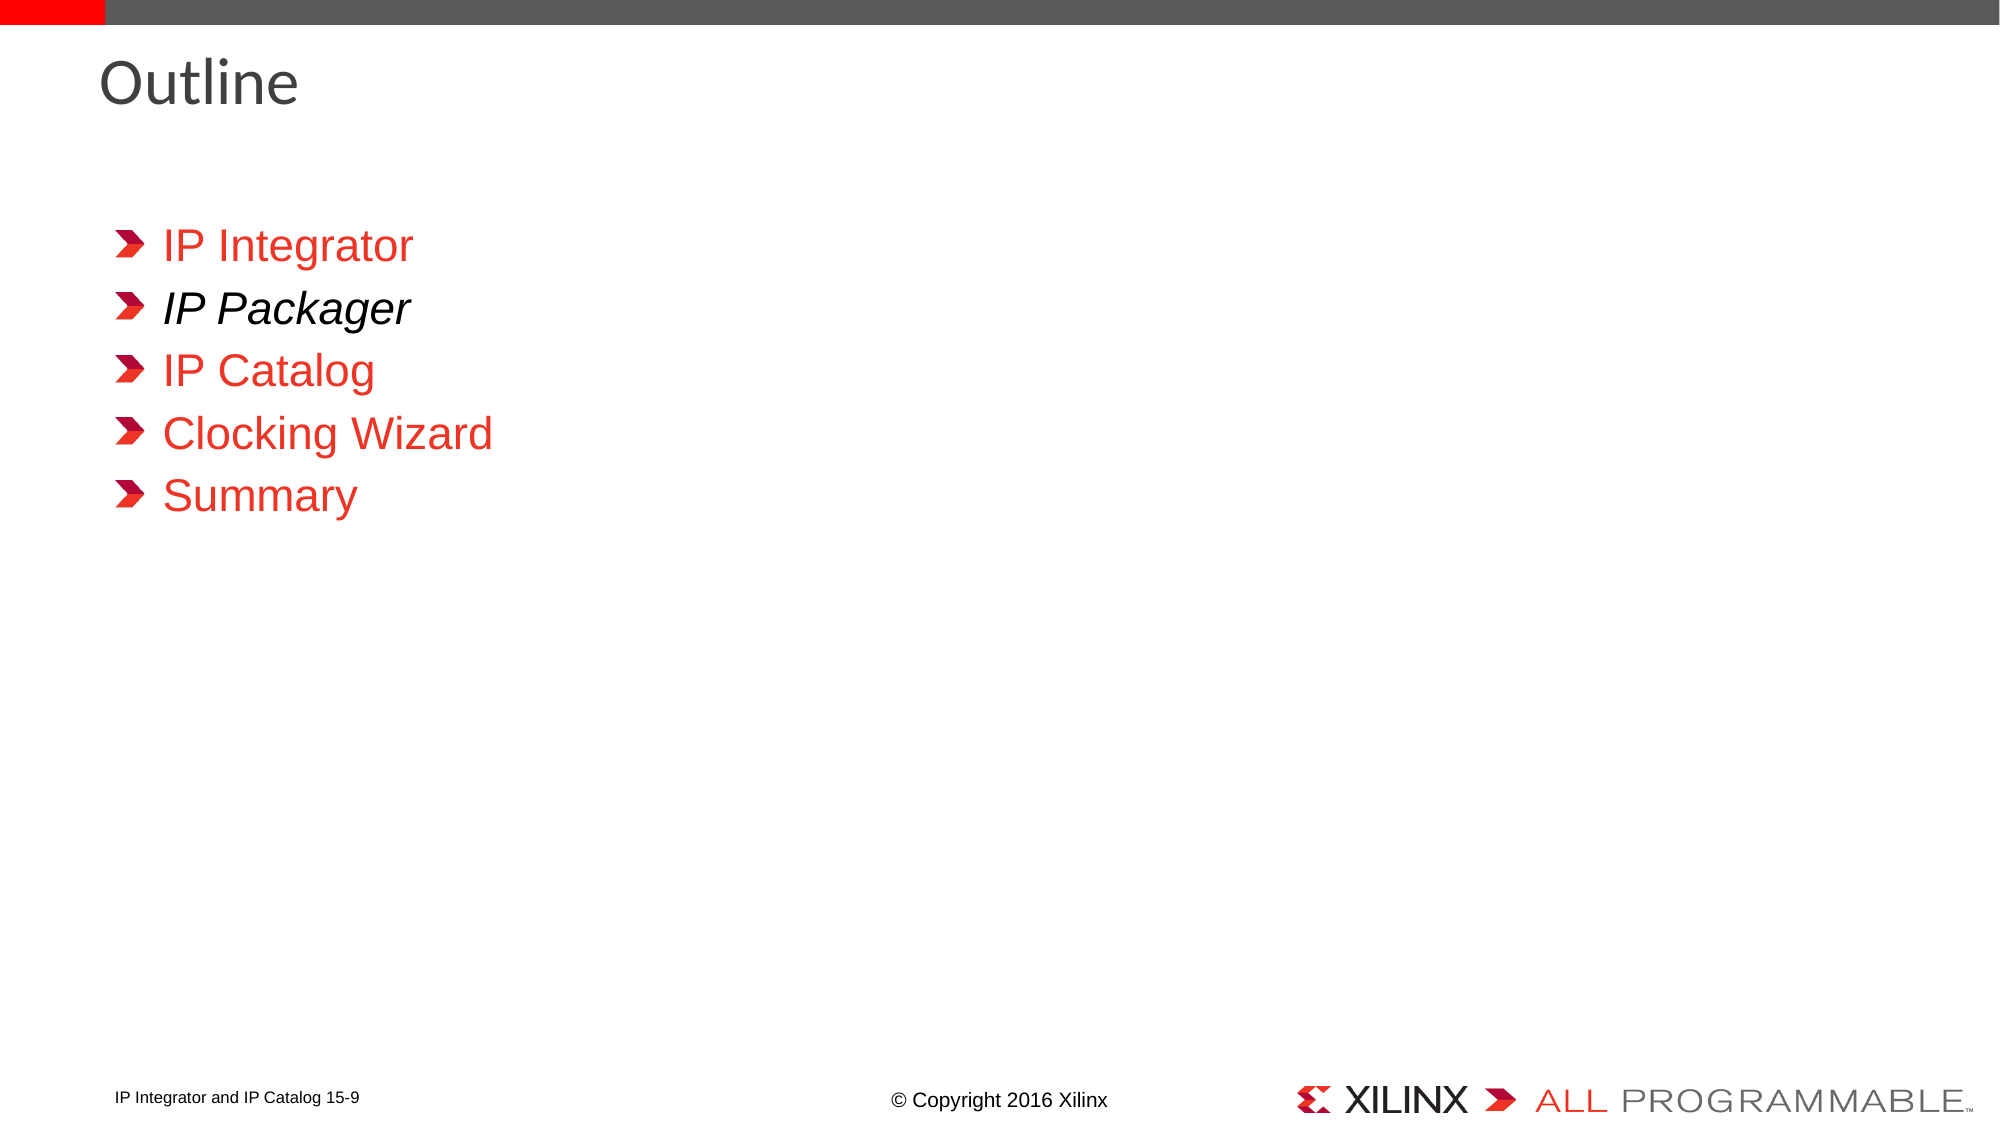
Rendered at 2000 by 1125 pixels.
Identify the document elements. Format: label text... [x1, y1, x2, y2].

picture [114, 354, 145, 383]
picture [114, 416, 145, 445]
picture [114, 291, 145, 320]
slide_number IP Integrator and IP Catalog 15-9 [99, 1078, 437, 1125]
picture [114, 229, 145, 258]
picture [1317, 1086, 1973, 1113]
title Outline [99, 34, 1900, 122]
picture [114, 479, 145, 508]
list IP Integrator IP Packager IP Catalog Clocking Wizard Summary [99, 217, 1901, 918]
footer © Copyright 2016 Xilinx [683, 1079, 1317, 1120]
